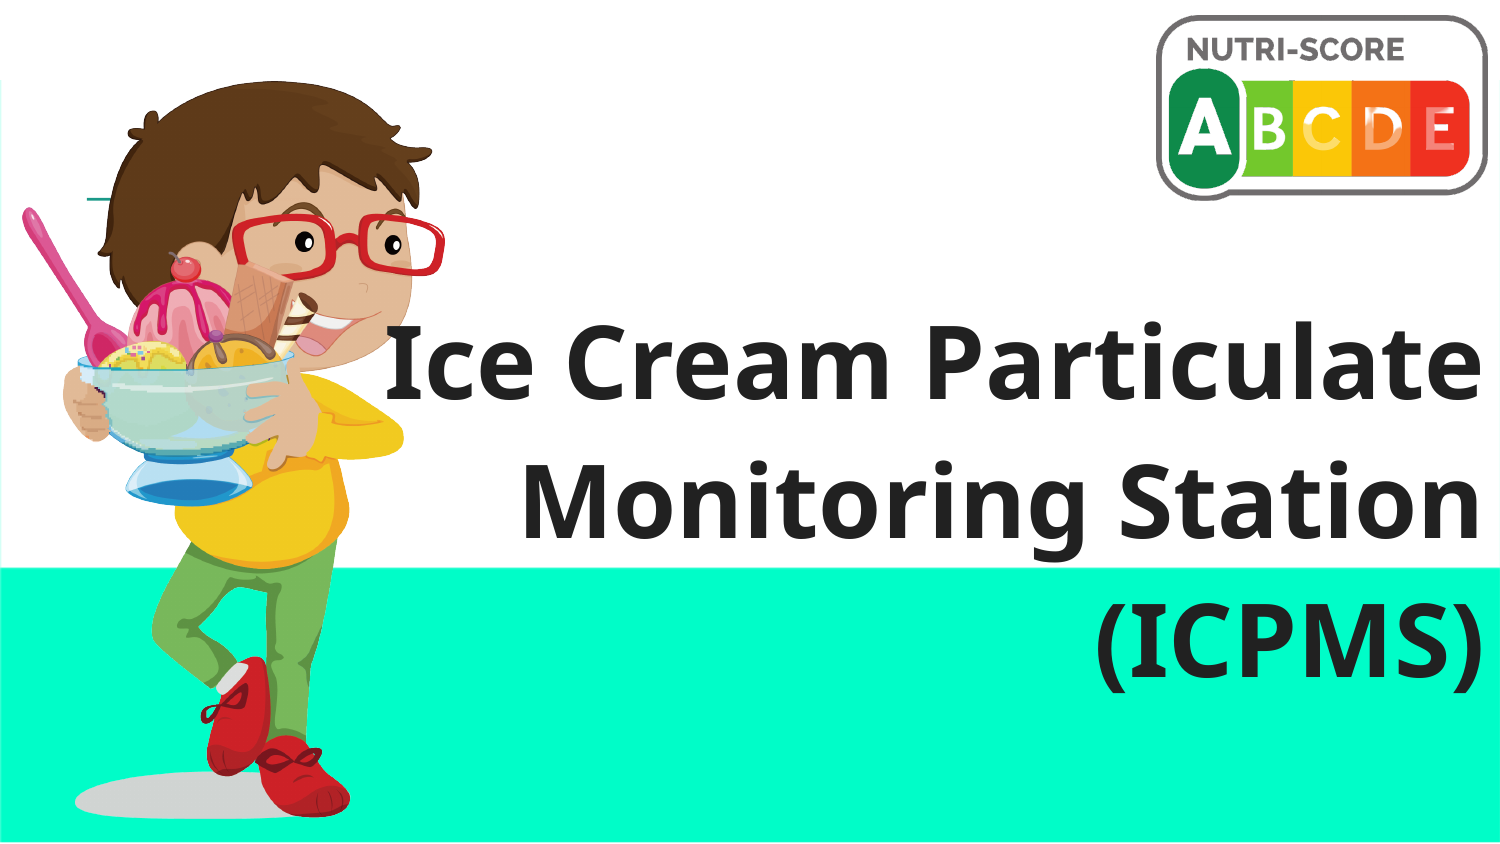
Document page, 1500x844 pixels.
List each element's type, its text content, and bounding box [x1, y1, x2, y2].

picture [0, 14, 1500, 844]
text_box Ice Cream Particulate Monitoring Station (ICPMS) [449, 207, 1500, 791]
